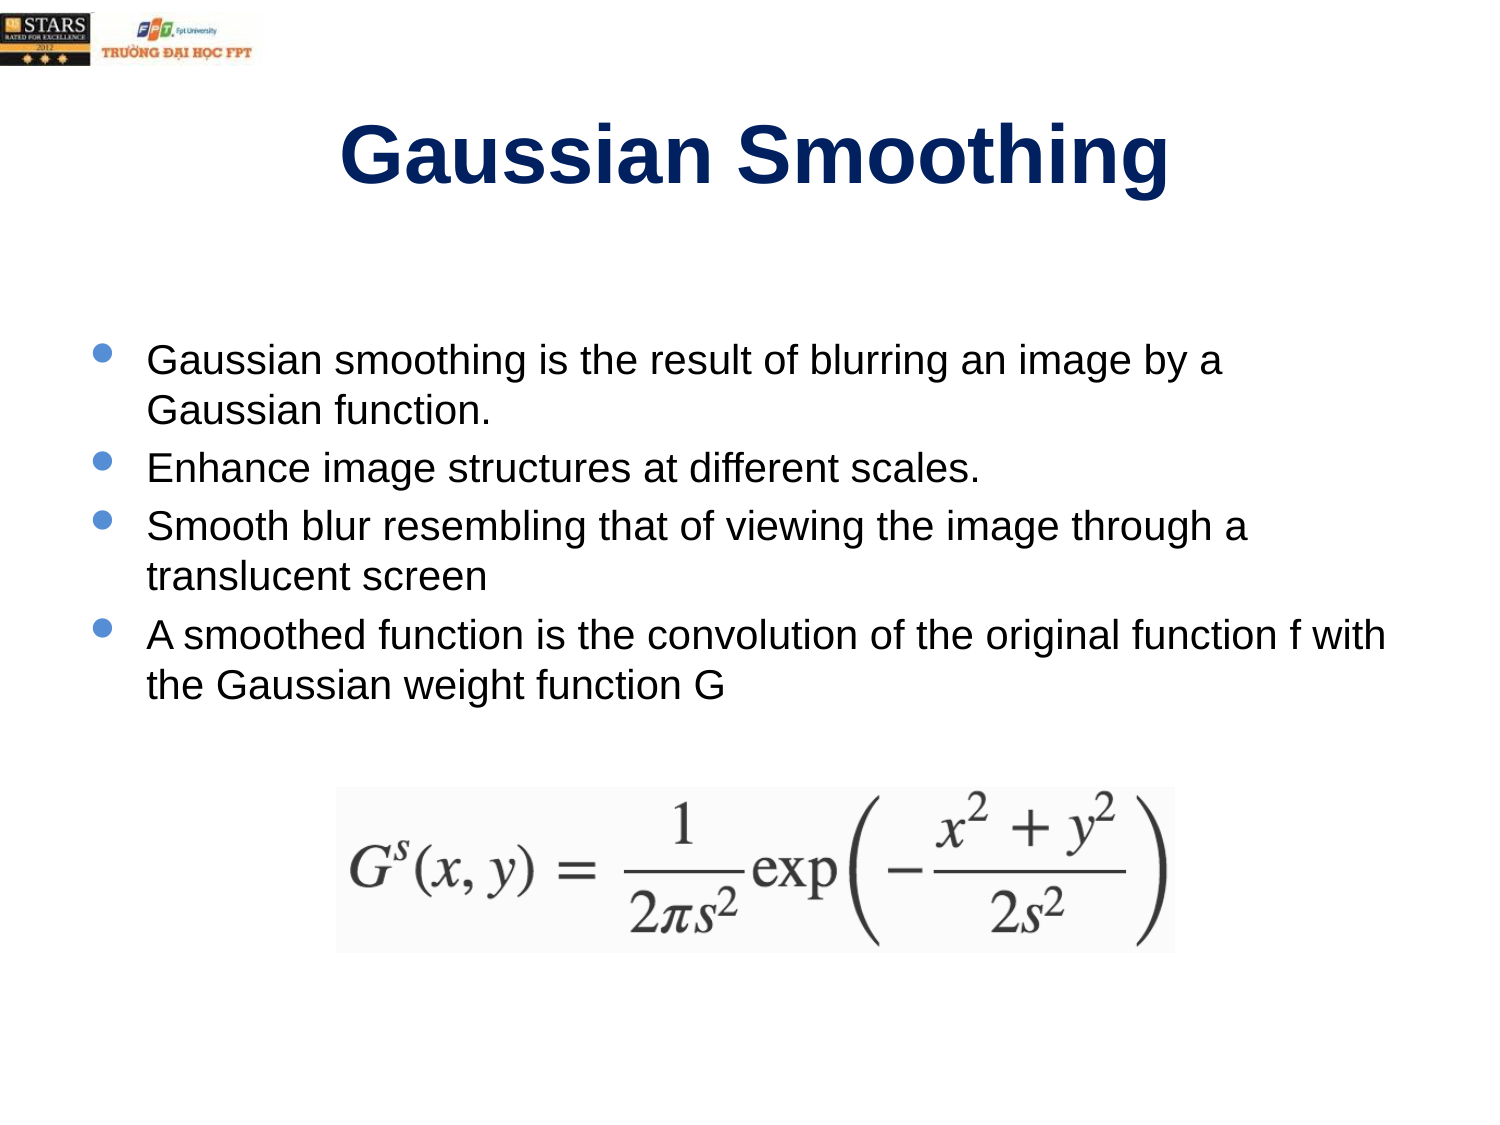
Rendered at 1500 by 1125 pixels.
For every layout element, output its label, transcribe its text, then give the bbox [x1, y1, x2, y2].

list Gaussian smoothing is the result of blurring an image by a Gaussian function. Enhance image structures at different scales. Smooth blur resembling that of viewing the image through a translucent screen A smoothed function is the convolution of the original function f with the Gaussian weight function G [75, 324, 1425, 963]
picture [336, 787, 1175, 953]
picture [0, 12, 263, 66]
title Gaussian Smoothing [80, 97, 1431, 203]
